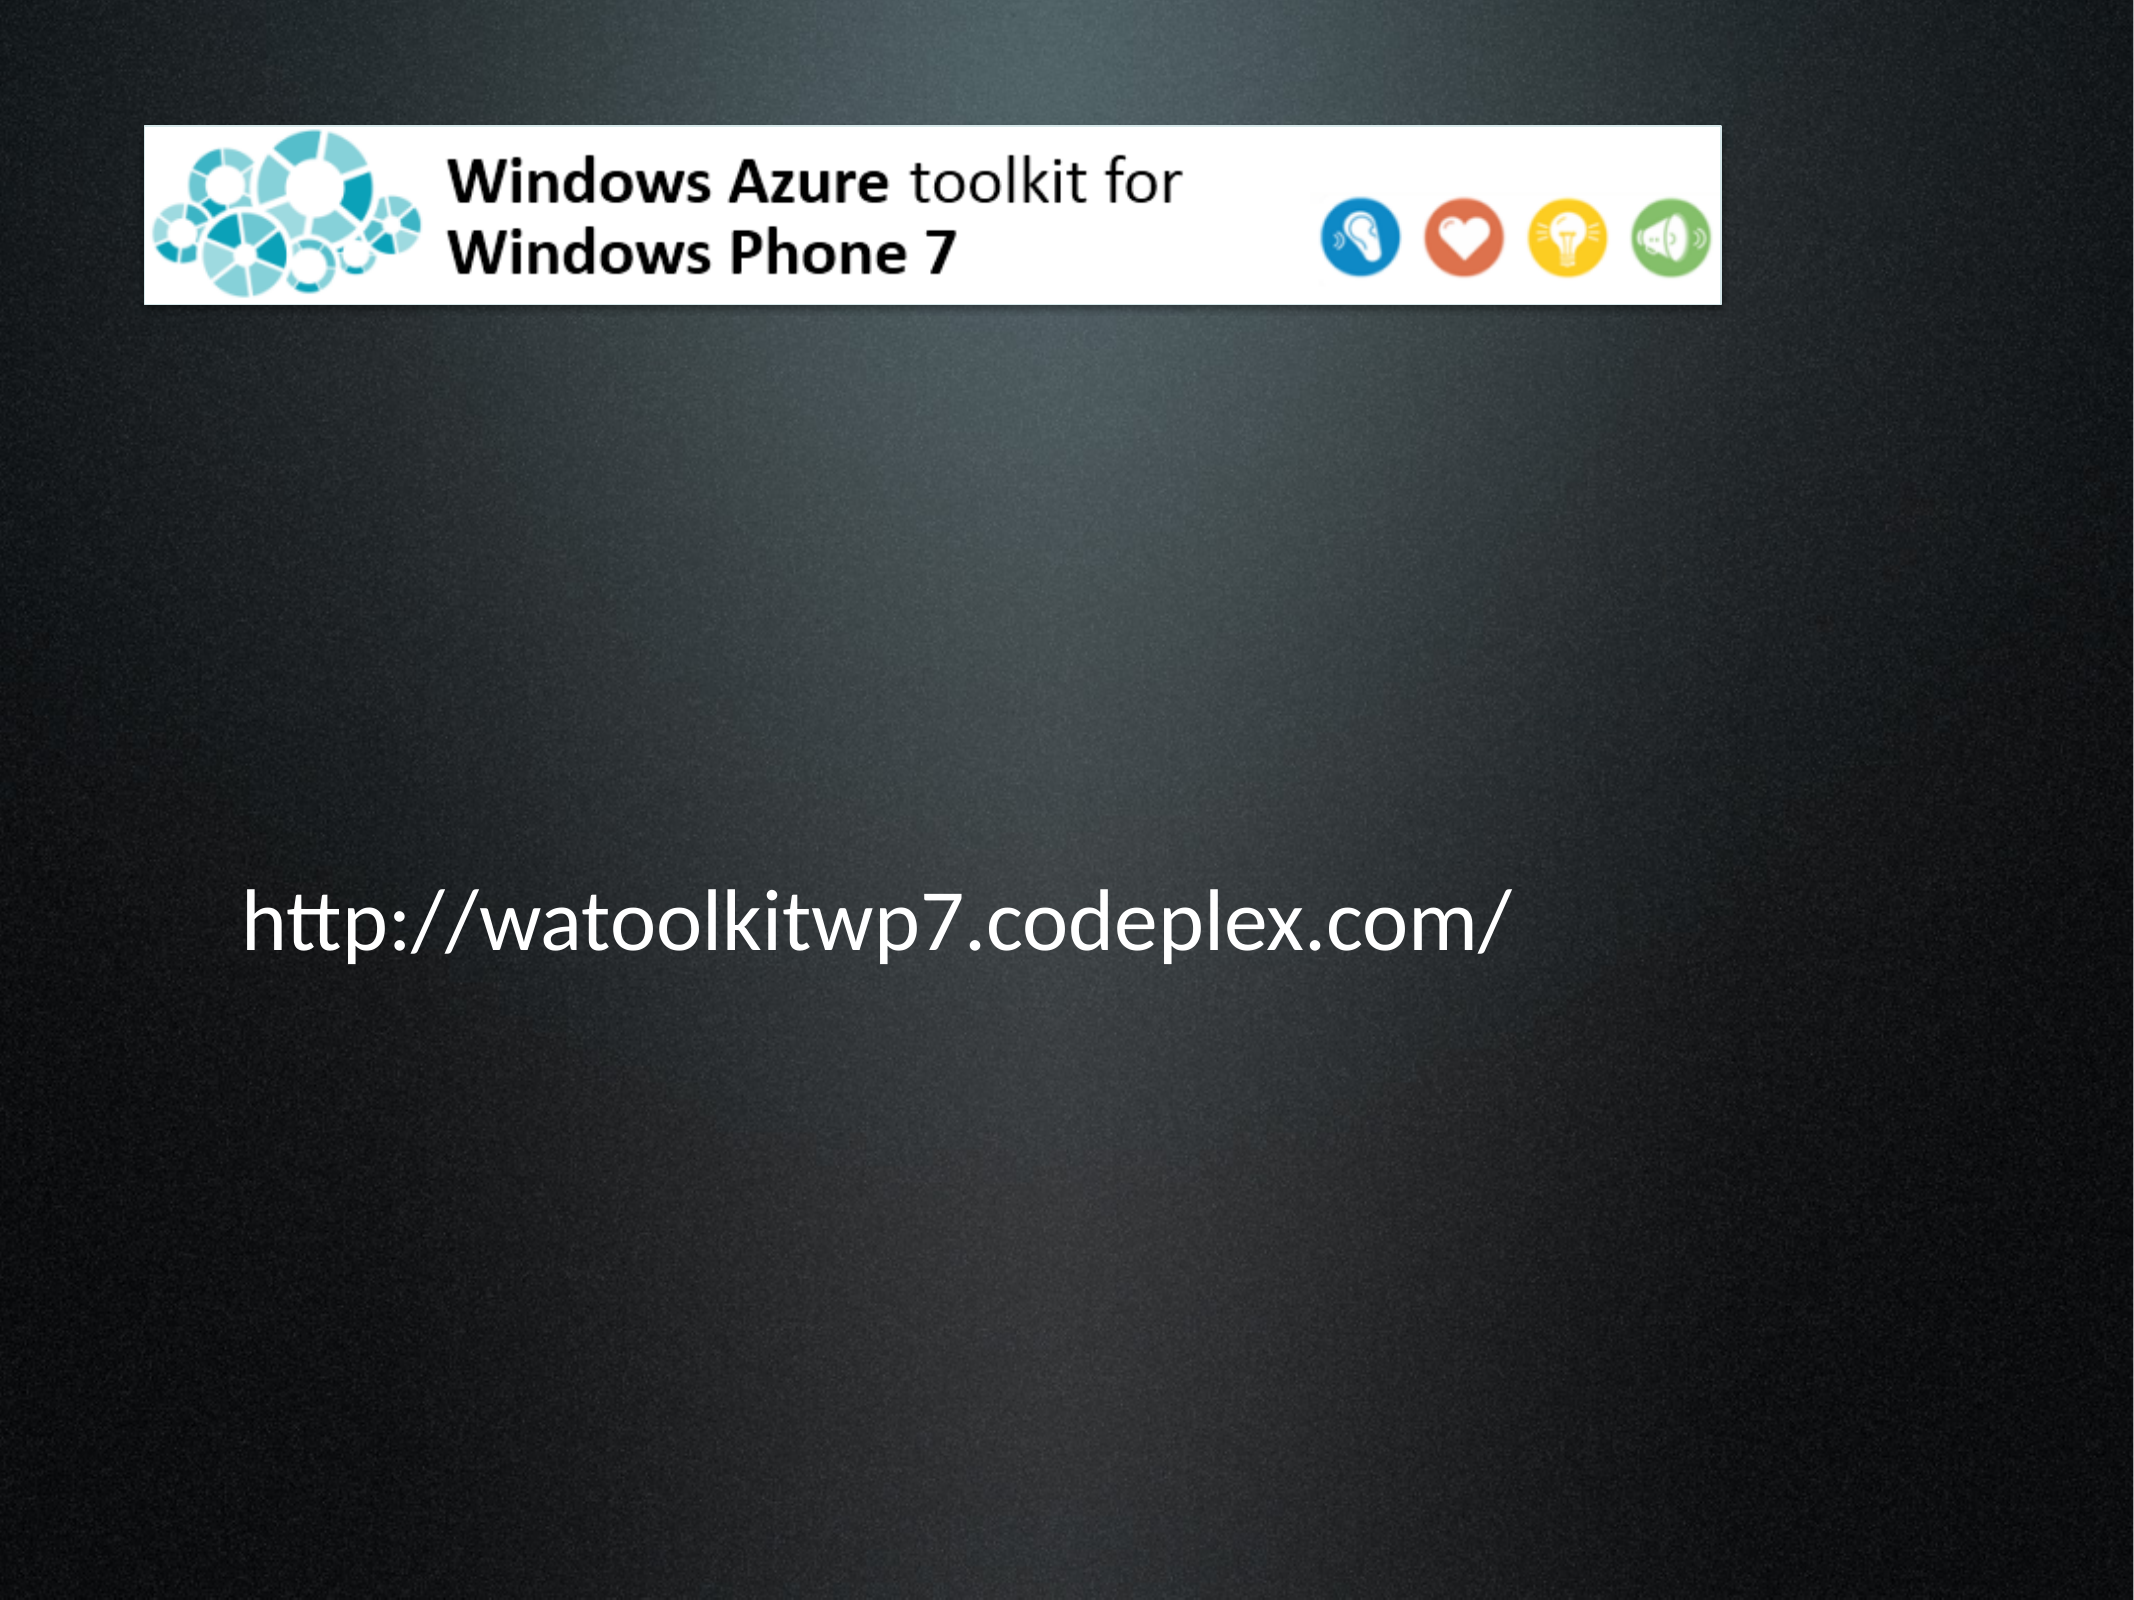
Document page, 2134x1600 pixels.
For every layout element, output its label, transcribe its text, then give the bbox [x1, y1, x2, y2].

picture [0, 0, 2134, 1600]
list http://watoolkitwp7.codeplex.com/ [176, 414, 1957, 1418]
